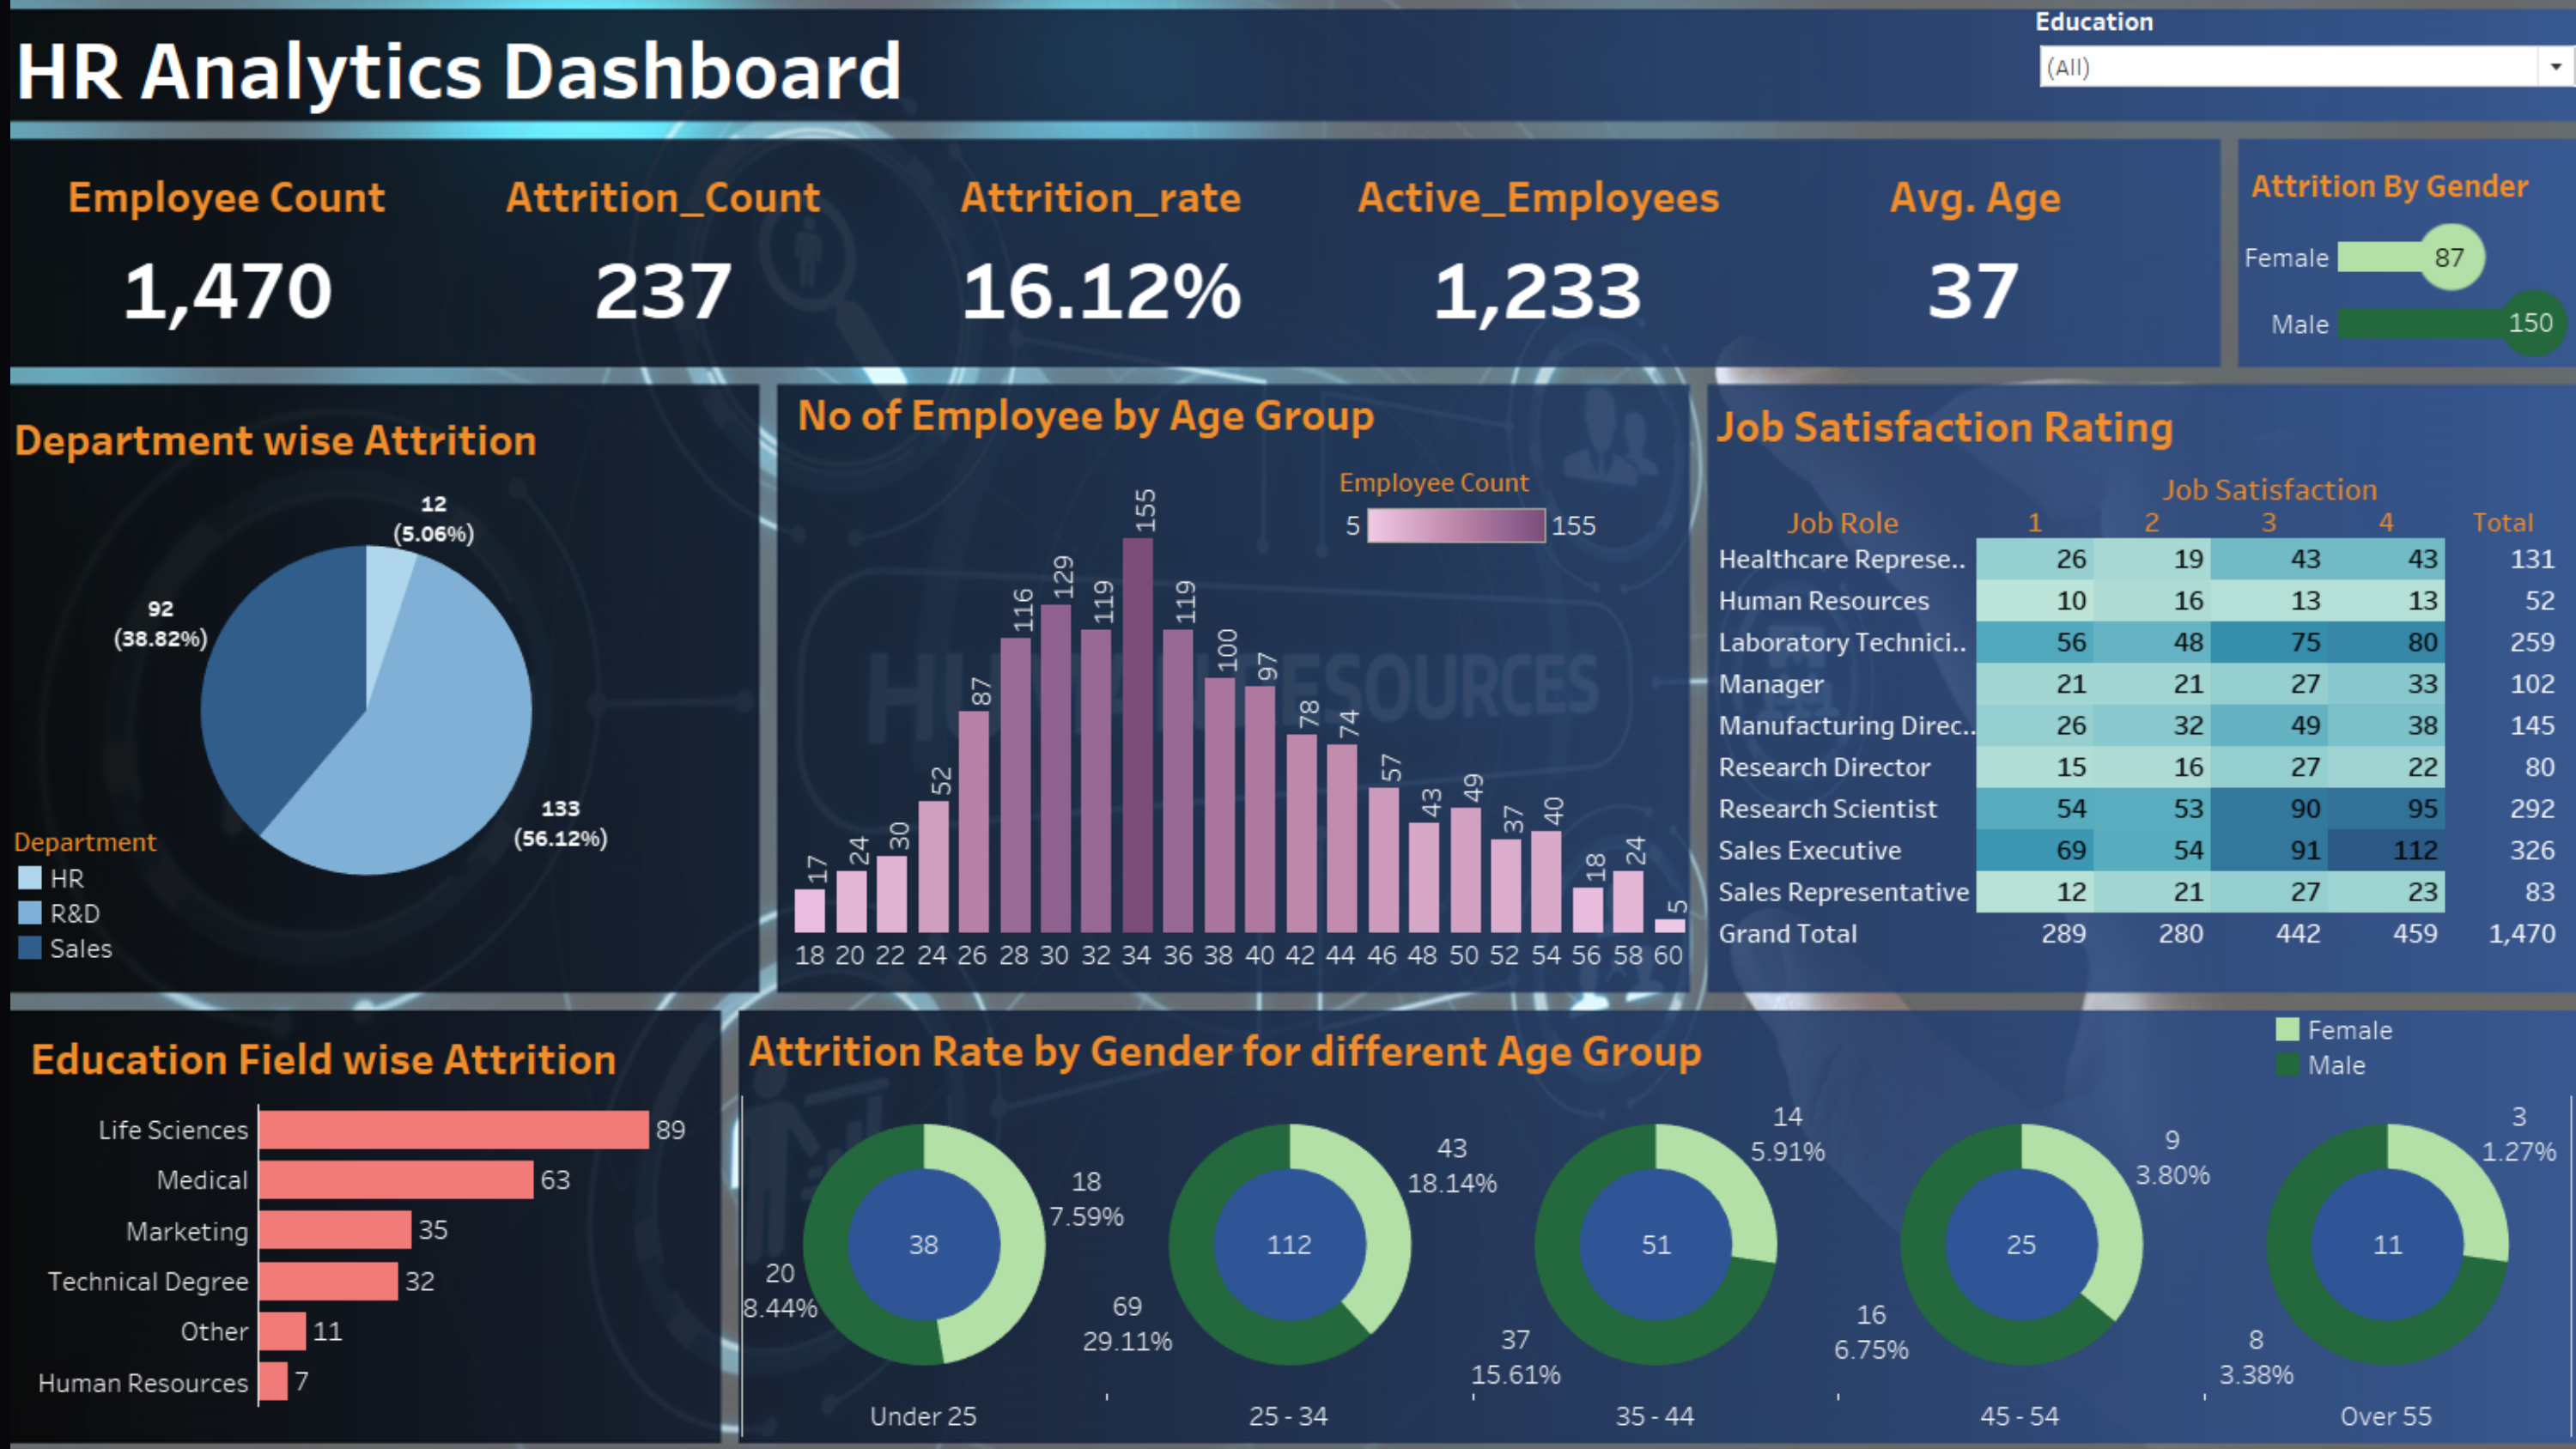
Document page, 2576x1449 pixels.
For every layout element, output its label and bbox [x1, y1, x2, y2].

text_box [0, 0, 2576, 1449]
